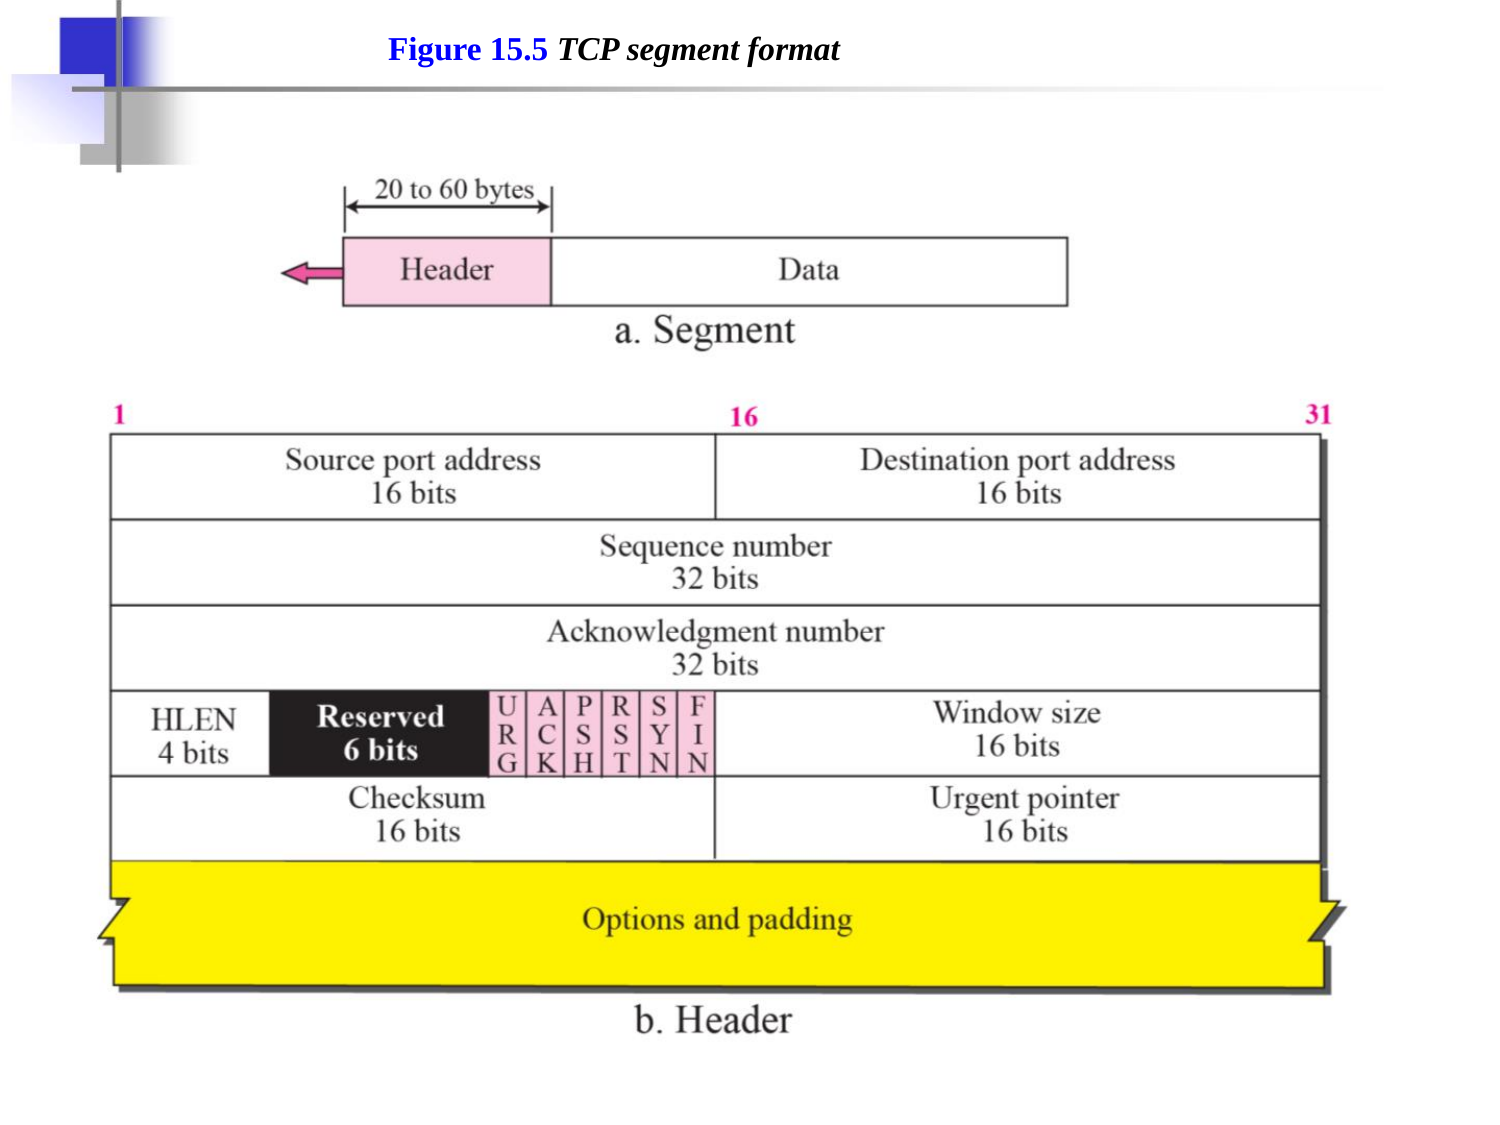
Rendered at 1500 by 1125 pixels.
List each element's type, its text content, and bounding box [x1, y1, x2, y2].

text_box Figure 15.5 TCP segment format [388, 24, 900, 68]
text_box [0, 0, 1500, 1125]
